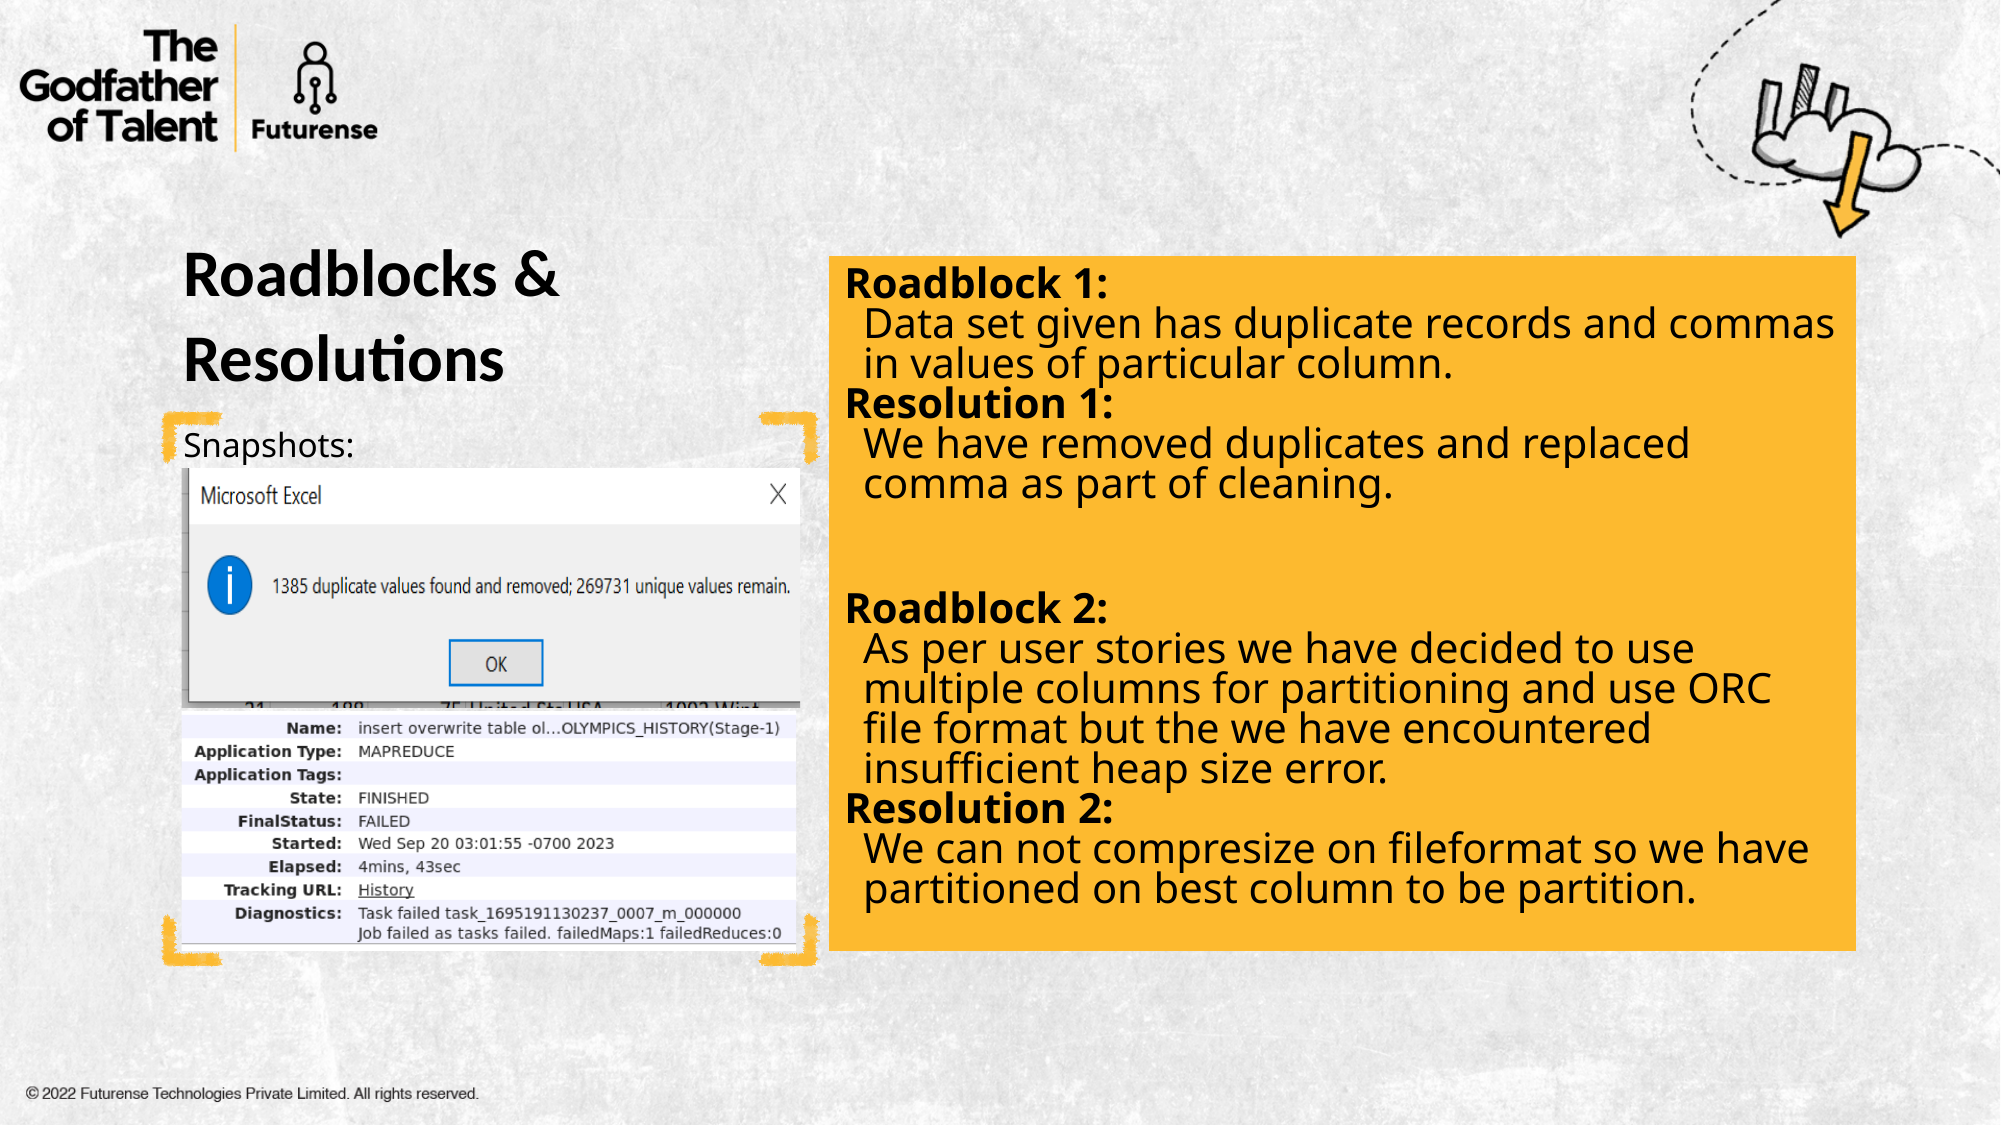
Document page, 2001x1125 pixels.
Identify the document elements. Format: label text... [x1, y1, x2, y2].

picture [0, 0, 2001, 1125]
title Roadblocks & Resolutions [168, 207, 814, 411]
list Roadblock 1: Data set given has duplicate records and commas in values of particular column. Resolution 1: We have removed duplicates and replaced comma as part of cleaning. Roadblock 2: As per user stories we have decided to use multiple columns for partitioning and use ORC file format but the we have encountered insufficient heap size error. Resolution 2: We can not compresize on fileformat so we have partitioned on best column to be partition. [829, 259, 1856, 952]
list Snapshots: [168, 420, 814, 952]
